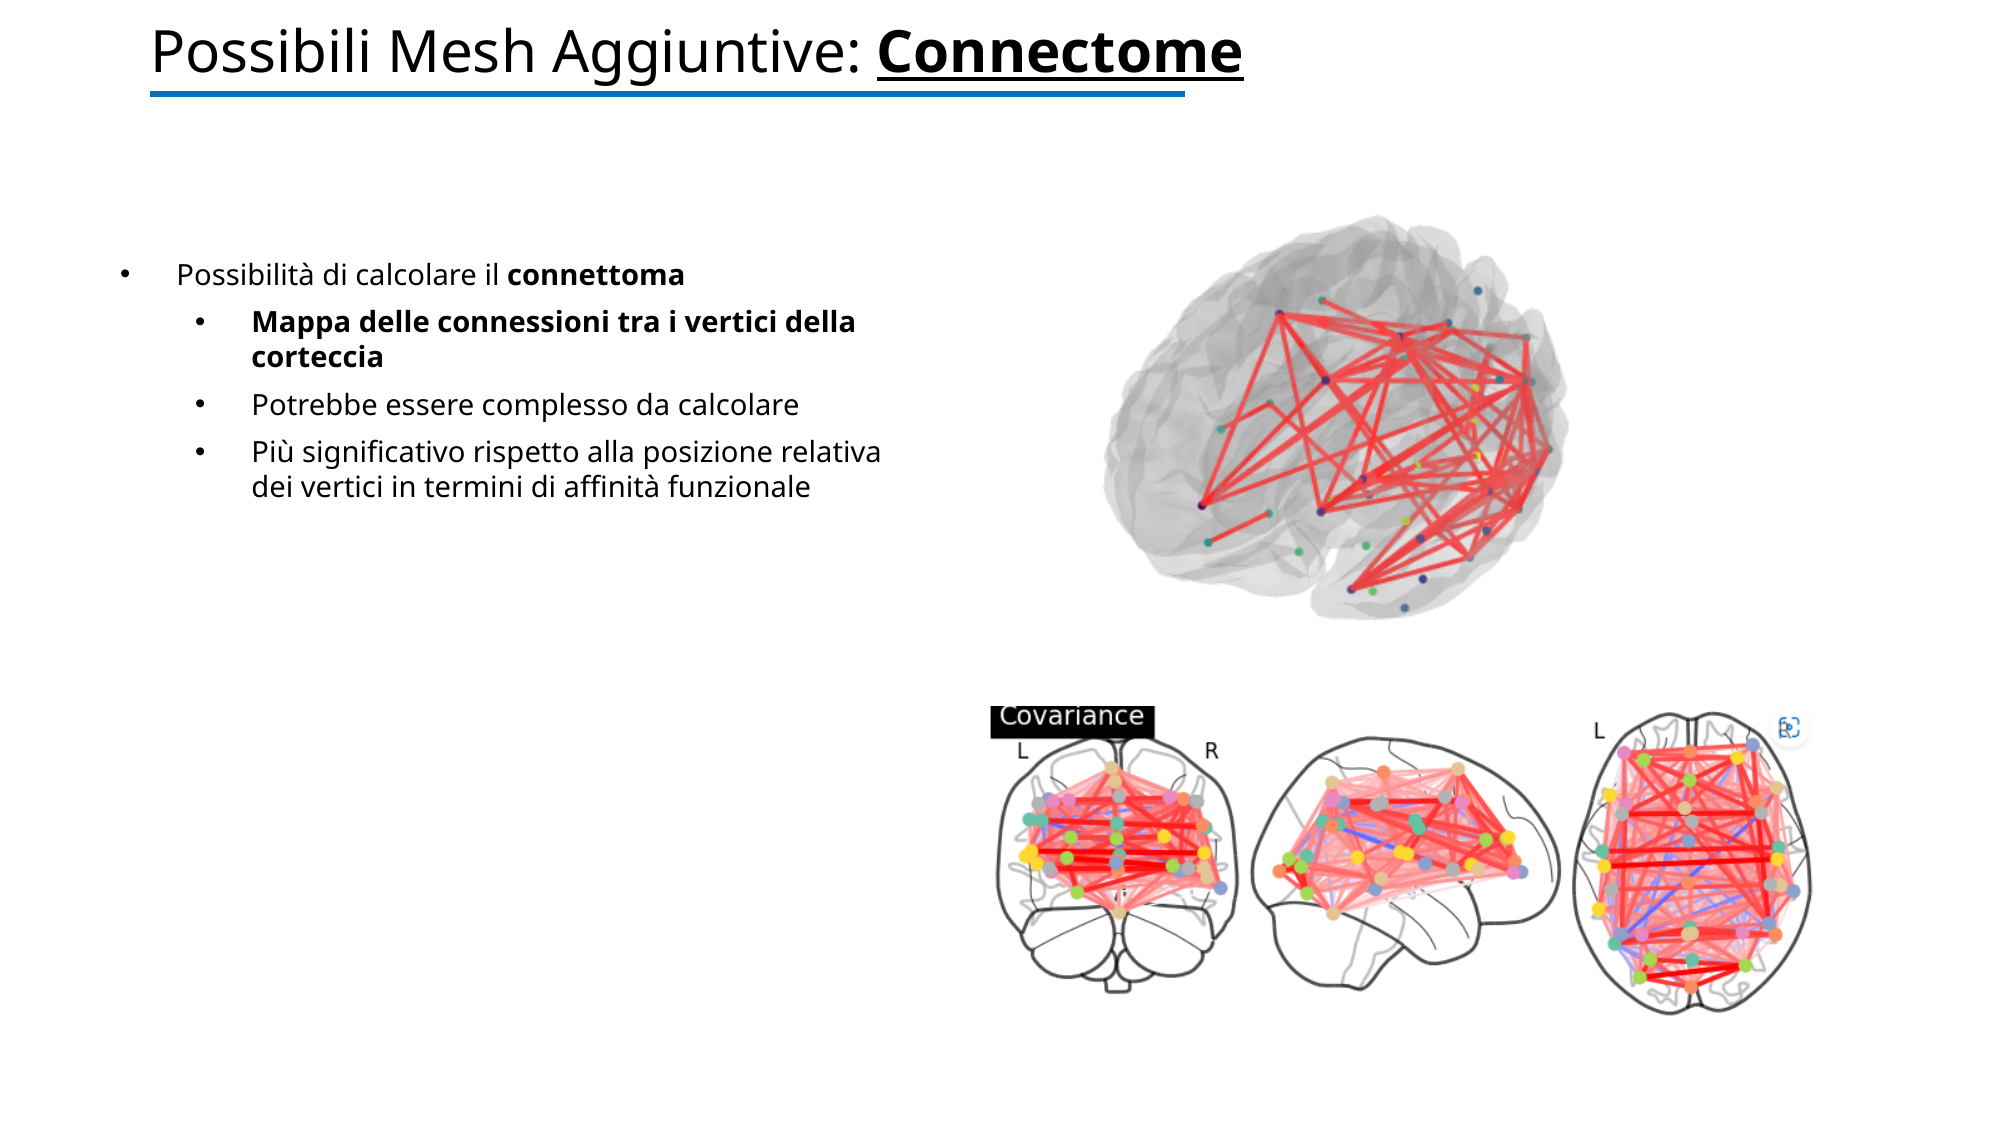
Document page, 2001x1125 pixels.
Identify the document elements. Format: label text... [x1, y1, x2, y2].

picture [1093, 185, 1632, 645]
picture [981, 706, 1835, 1033]
text_box Possibili Mesh Aggiuntive: Connectome [135, 6, 1529, 92]
text_box Possibilità di calcolare il connettoma Mappa delle connessioni tra i vertici della corteccia Potrebbe essere complesso da calcolare Più significativo rispetto alla posizione relativa dei vertici in termini di affinità funzionale [105, 248, 907, 511]
